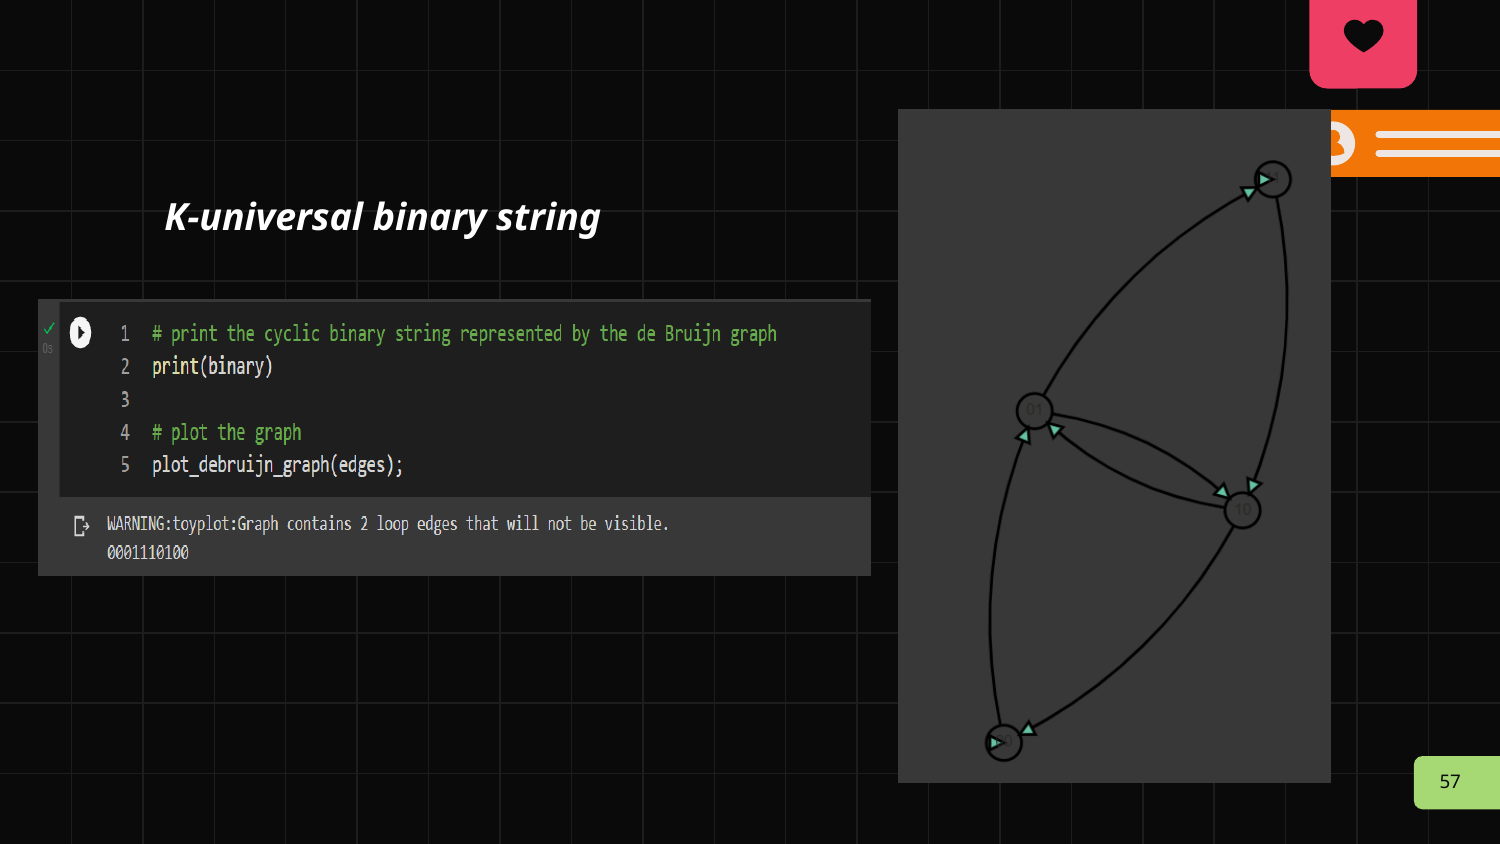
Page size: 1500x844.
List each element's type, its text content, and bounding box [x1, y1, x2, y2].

slide_number 57 [1413, 756, 1487, 810]
picture [898, 109, 1331, 783]
text_box K-universal binary string [149, 185, 617, 246]
picture [38, 299, 872, 576]
